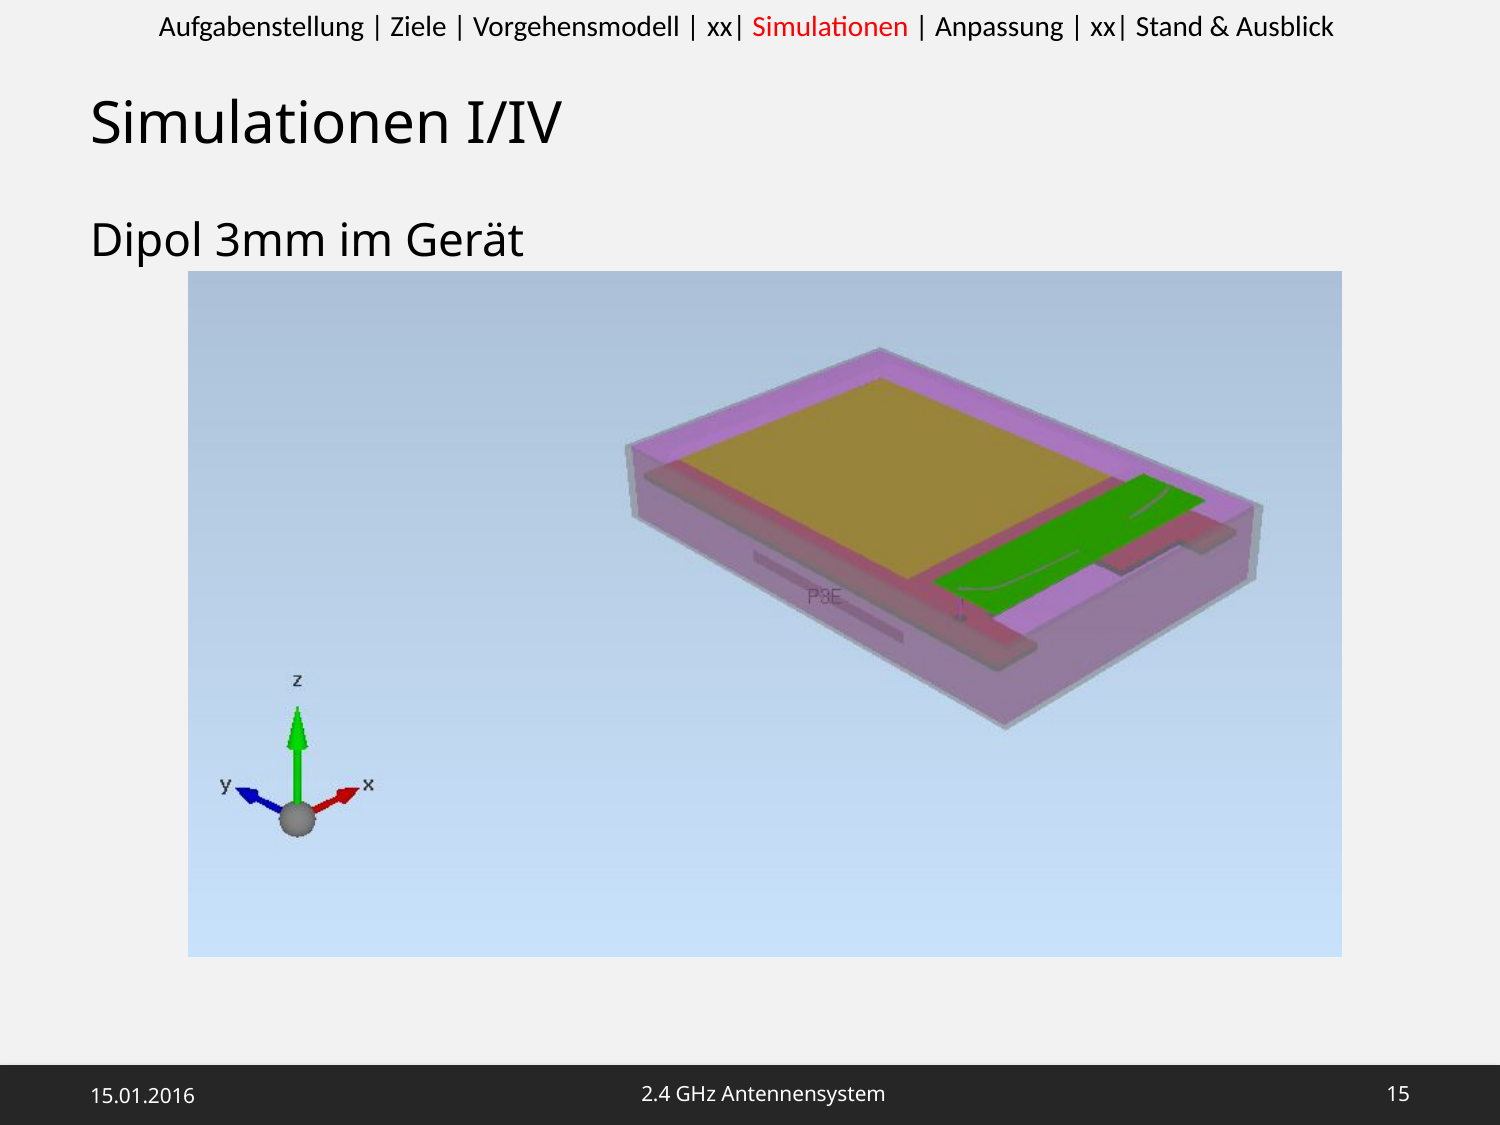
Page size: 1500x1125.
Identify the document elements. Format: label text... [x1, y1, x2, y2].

text_box Aufgabenstellung | Ziele | Vorgehensmodell | xx| Simulationen | Anpassung | xx| Stand & Ausblick [0, 0, 1500, 50]
list Dipol 3mm im Gerät [75, 203, 1425, 1004]
footer 2.4 GHz Antennensystem [512, 1065, 1015, 1125]
picture [188, 271, 1342, 957]
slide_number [75, 1065, 425, 1125]
slide_number 14 [1074, 1065, 1425, 1125]
title Simulationen I/IV [75, 78, 1425, 165]
